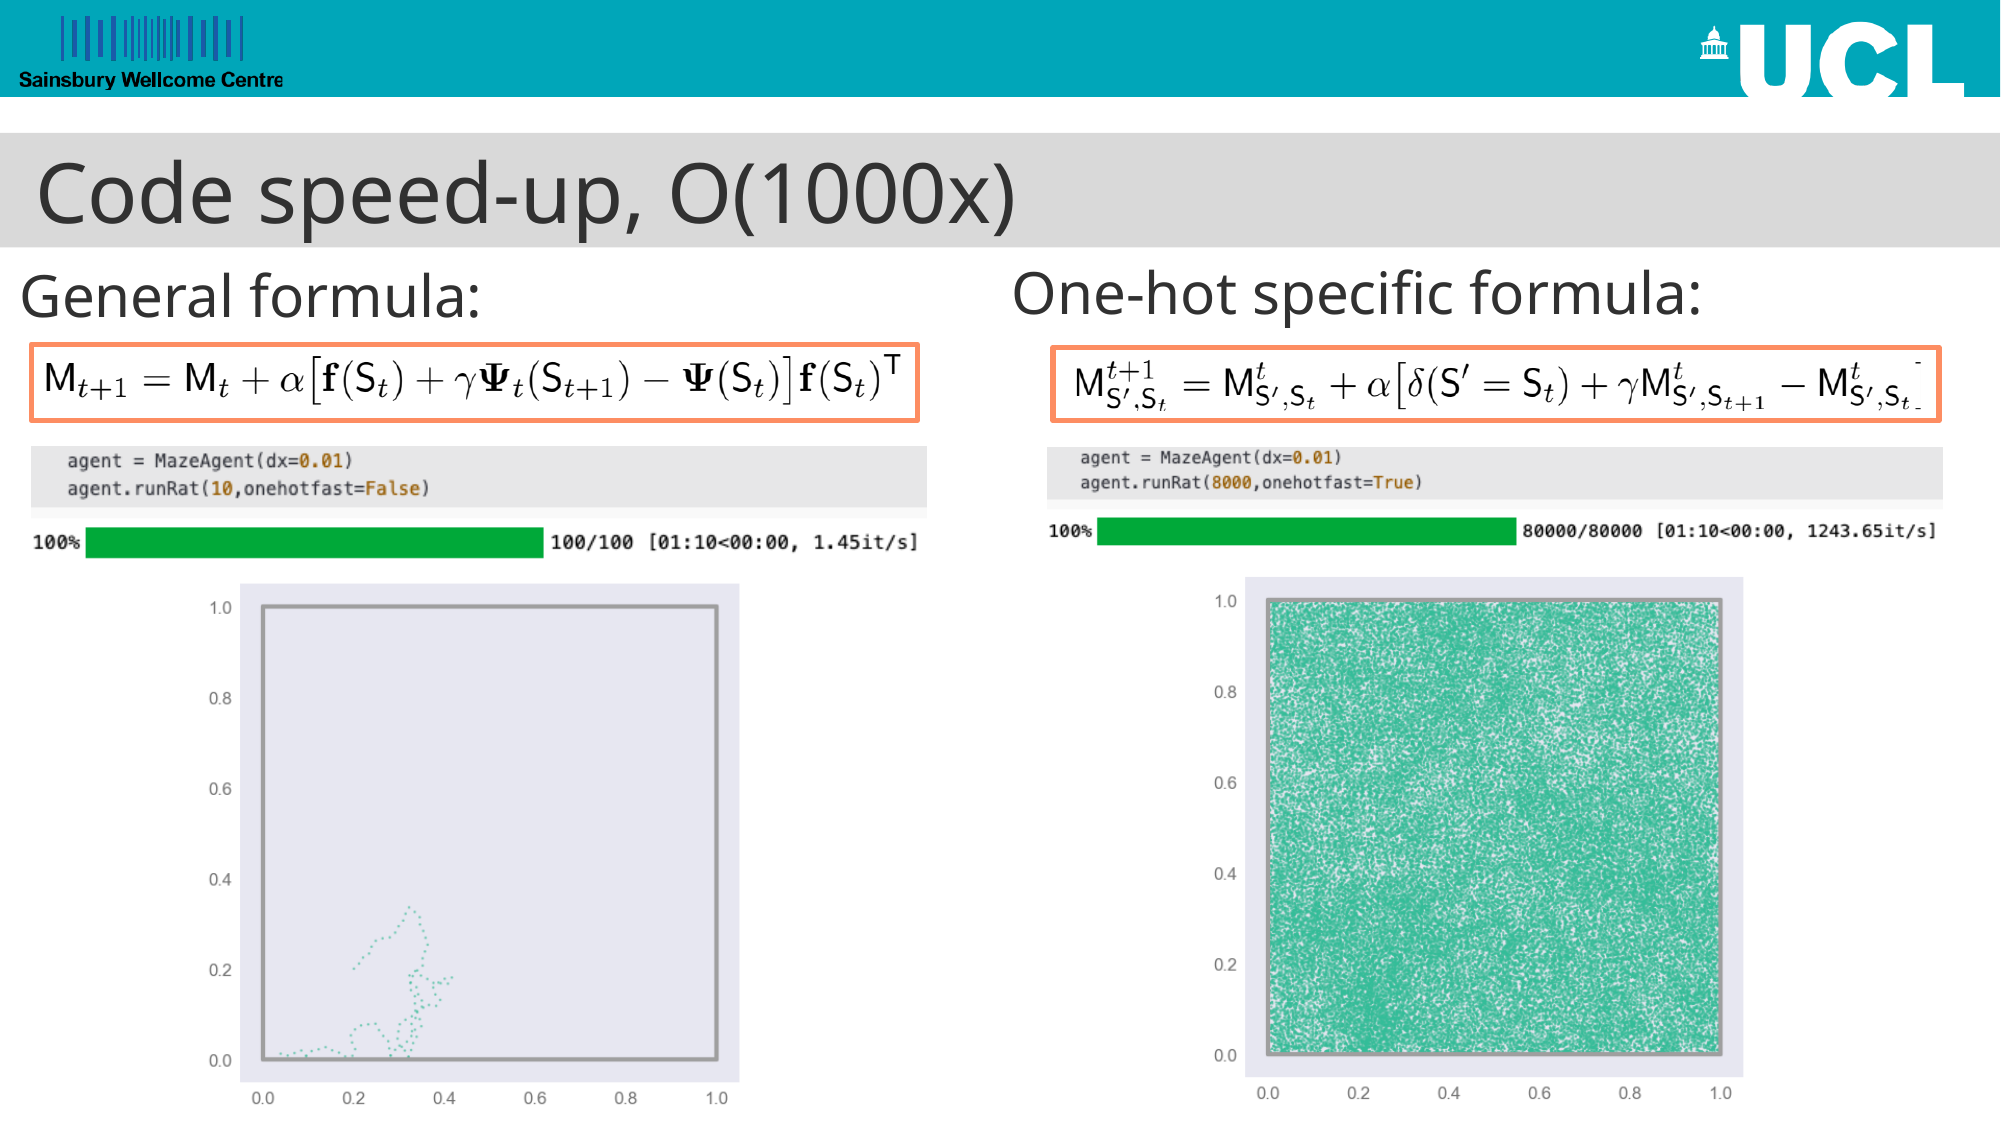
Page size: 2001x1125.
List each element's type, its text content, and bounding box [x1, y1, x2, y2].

picture [1188, 554, 1760, 1120]
picture [1046, 446, 1943, 551]
text_box Code speed-up, O(1000x) [0, 132, 2000, 248]
text_box One-hot specific formula: [997, 249, 1718, 334]
picture [31, 446, 927, 563]
text_box General formula: [4, 252, 498, 337]
picture [189, 568, 753, 1125]
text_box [31, 343, 918, 421]
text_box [1052, 347, 1940, 421]
